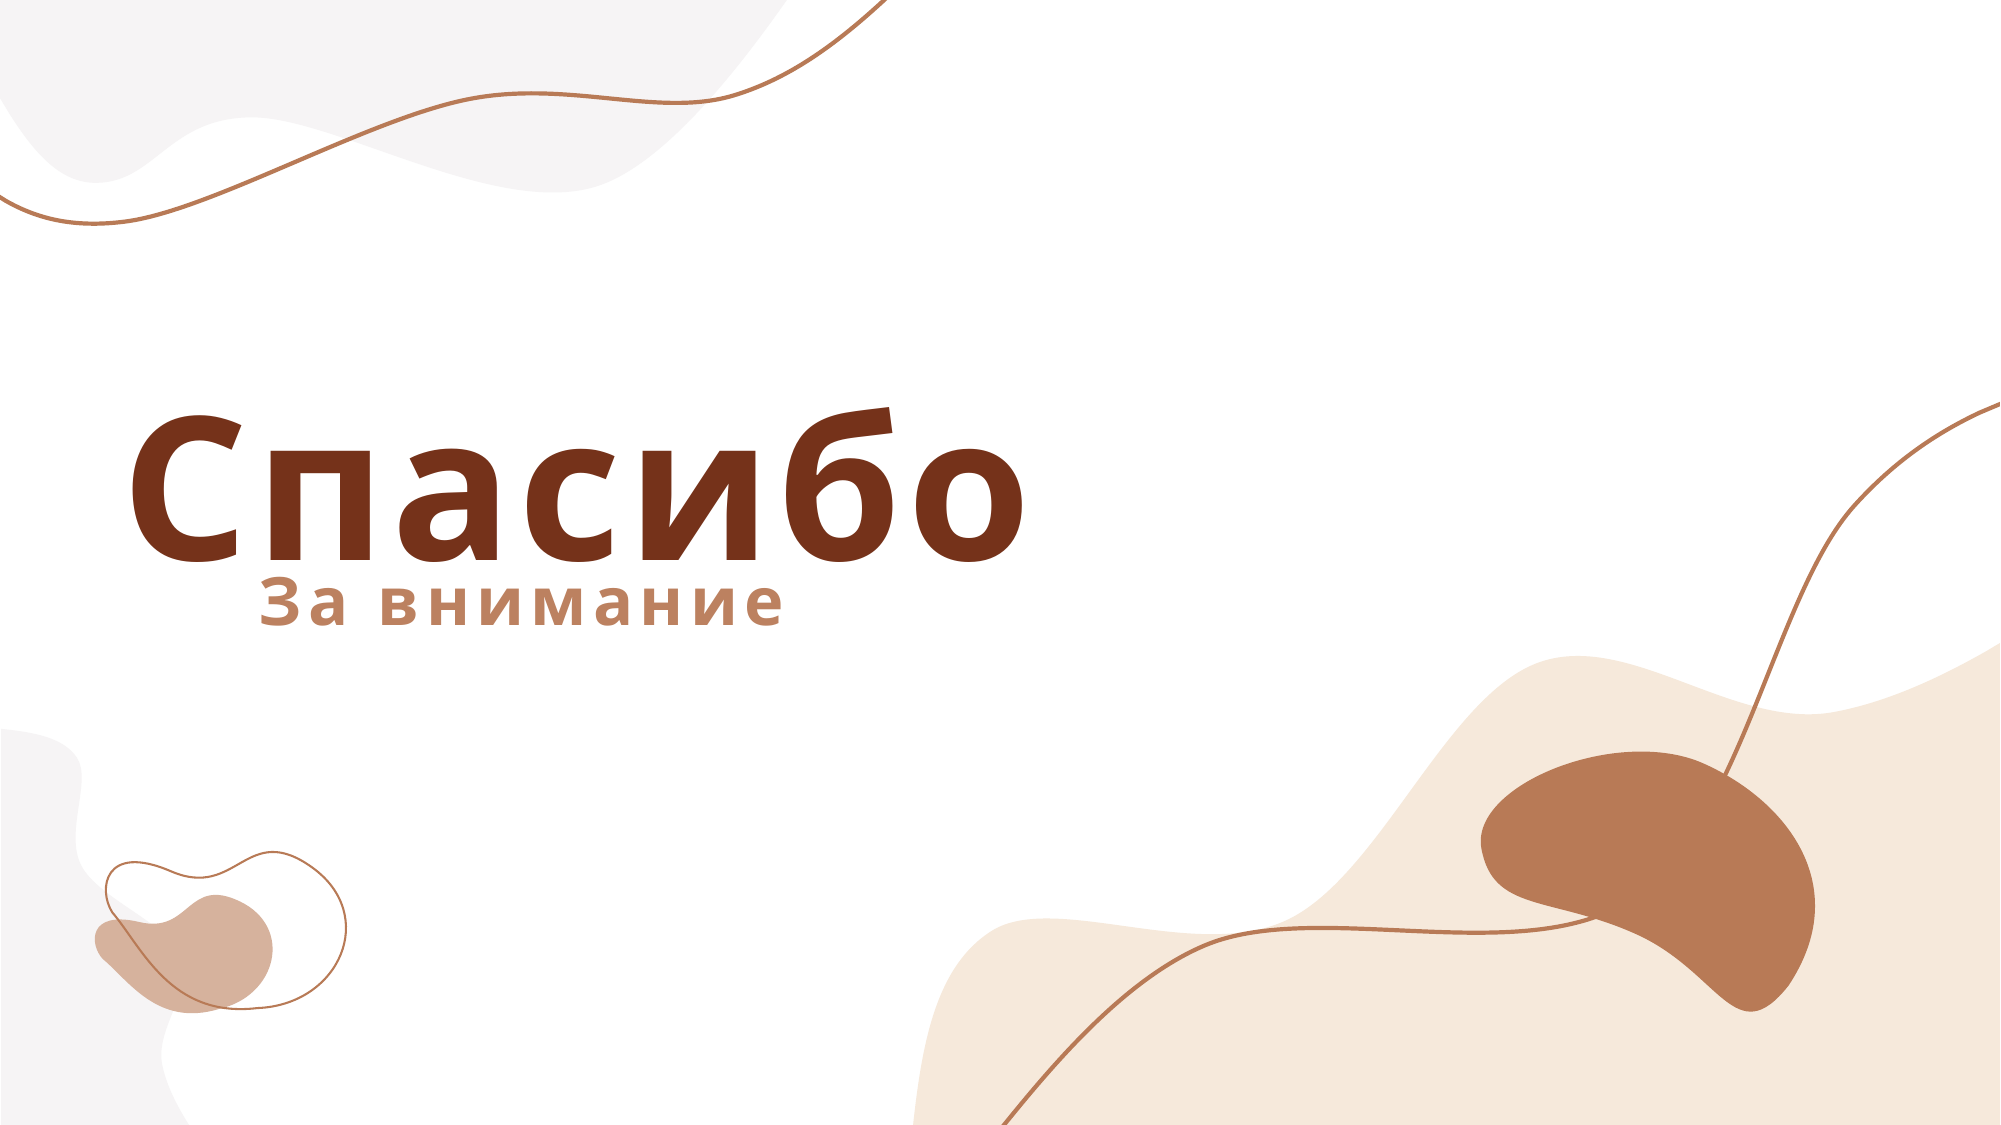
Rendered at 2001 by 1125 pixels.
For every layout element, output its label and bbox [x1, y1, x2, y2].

text_box [0, 0, 2000, 1125]
